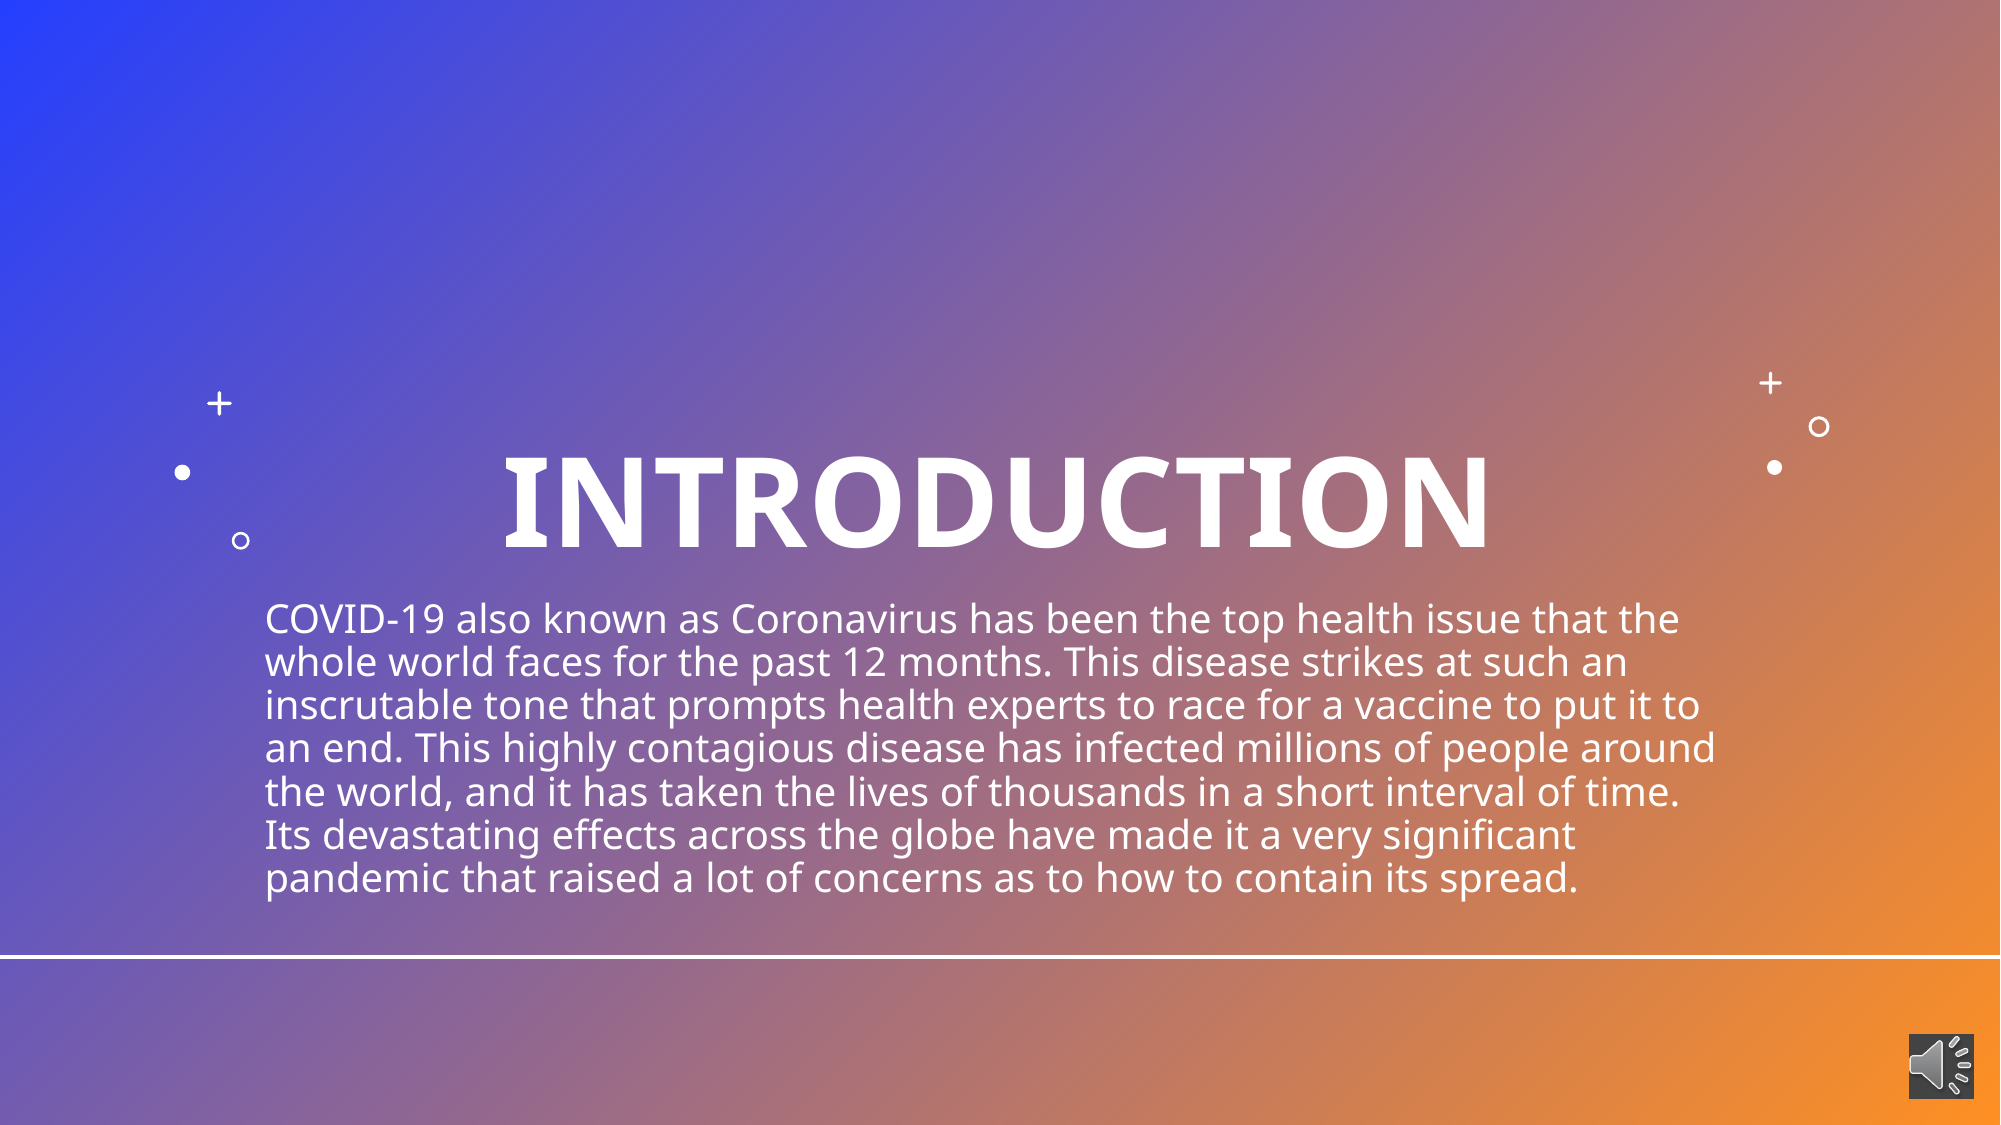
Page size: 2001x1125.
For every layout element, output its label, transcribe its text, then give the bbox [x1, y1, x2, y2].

title Introduction [249, 198, 1751, 582]
text_box [0, 0, 2000, 955]
text_box [1759, 371, 1782, 395]
text_box [1767, 459, 1783, 475]
text_box [1808, 416, 1830, 438]
list COVID-19 also known as Coronavirus has been the top health issue that the whole world faces for the past 12 months. This disease strikes at such an inscrutable tone that prompts health experts to race for a vaccine to put it to an end. This highly contagious disease has infected millions of people around the world, and it has taken the lives of thousands in a short interval of time. Its devastating effects across the globe have made it a very significant pandemic that raised a lot of concerns as to how to contain its spread. [249, 591, 1751, 927]
text_box [0, 959, 2000, 1125]
text_box [206, 390, 232, 416]
picture [1908, 1033, 1975, 1100]
text_box [174, 464, 191, 481]
text_box [231, 531, 250, 550]
